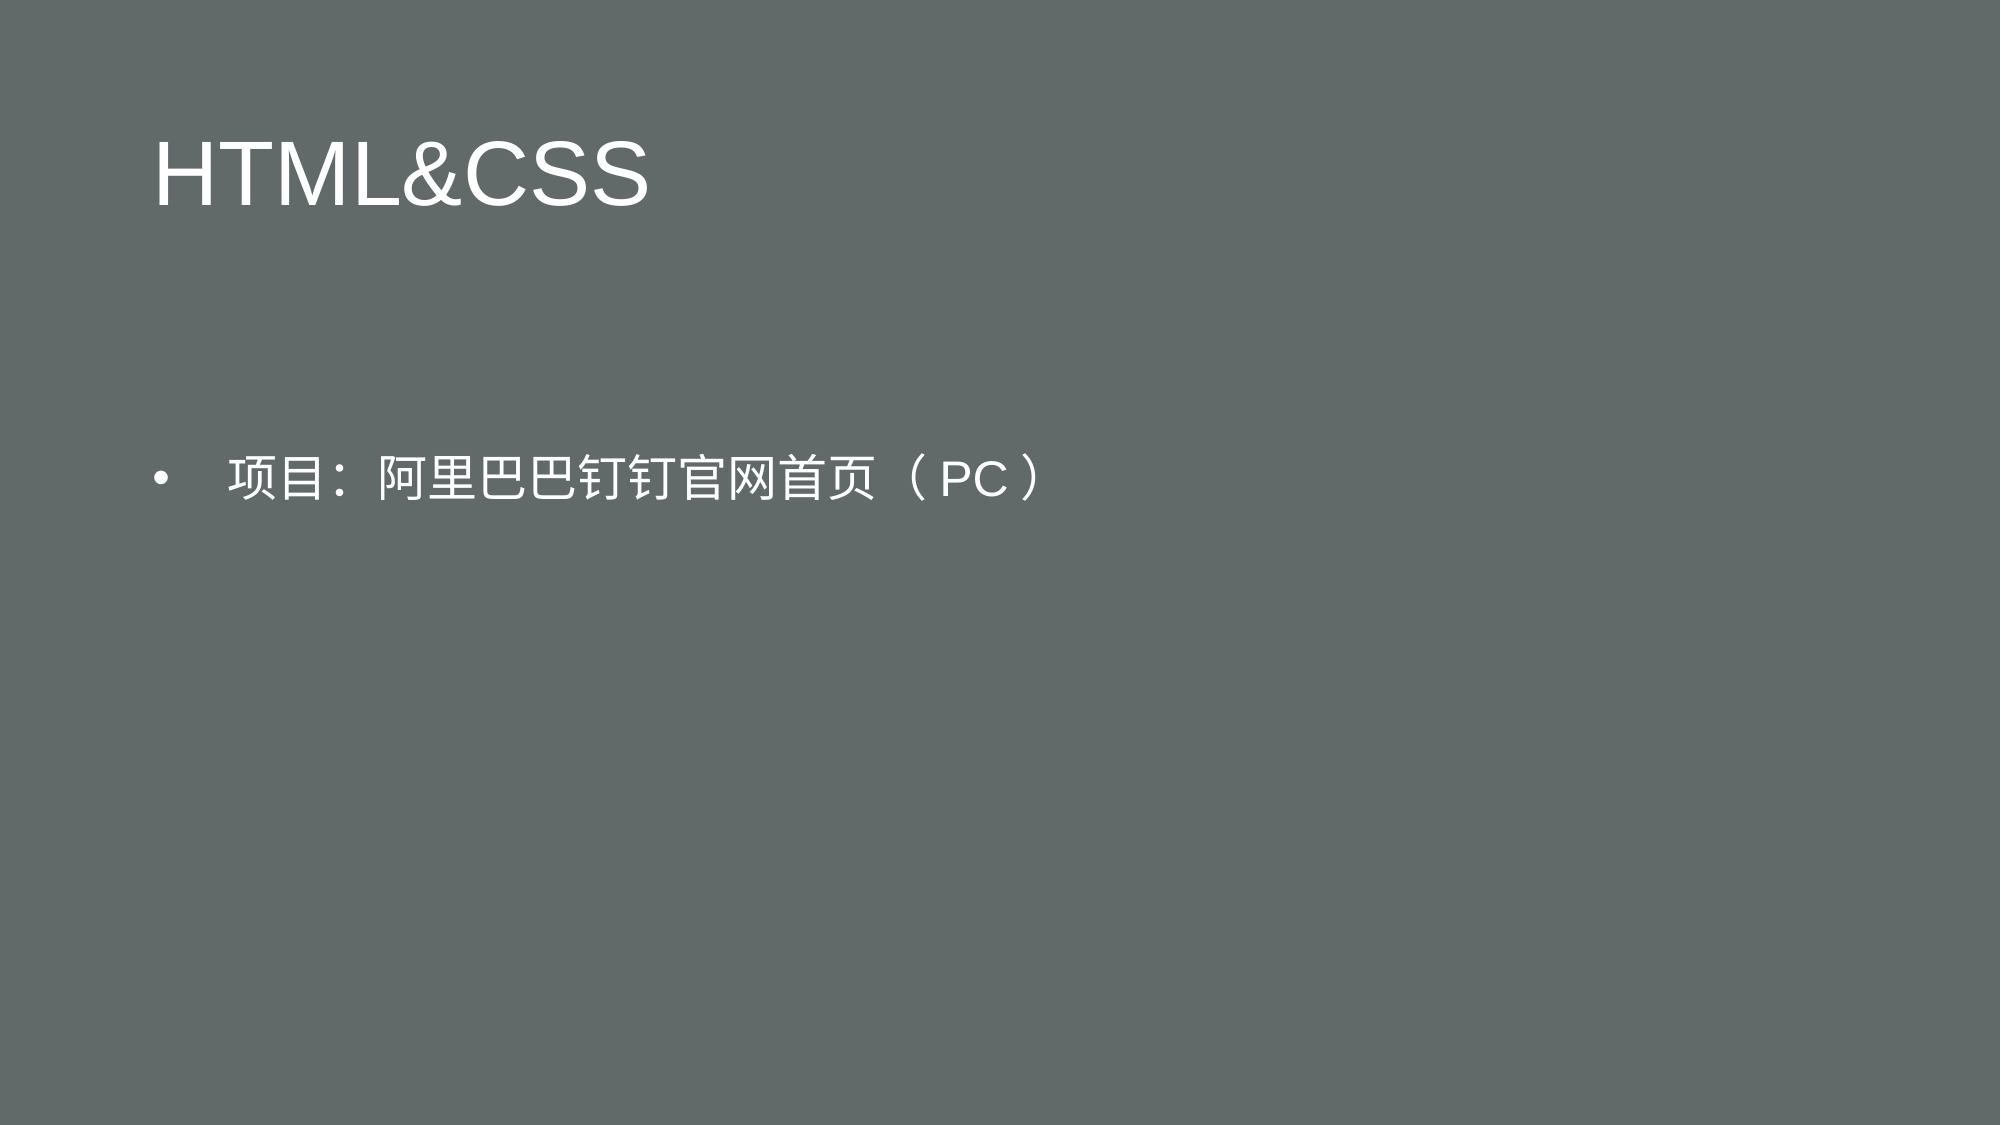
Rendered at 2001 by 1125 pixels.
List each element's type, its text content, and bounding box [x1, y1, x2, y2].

list 项目：阿里巴巴钉钉官网首页（PC） [137, 299, 1863, 1014]
title HTML&CSS [137, 59, 1863, 278]
